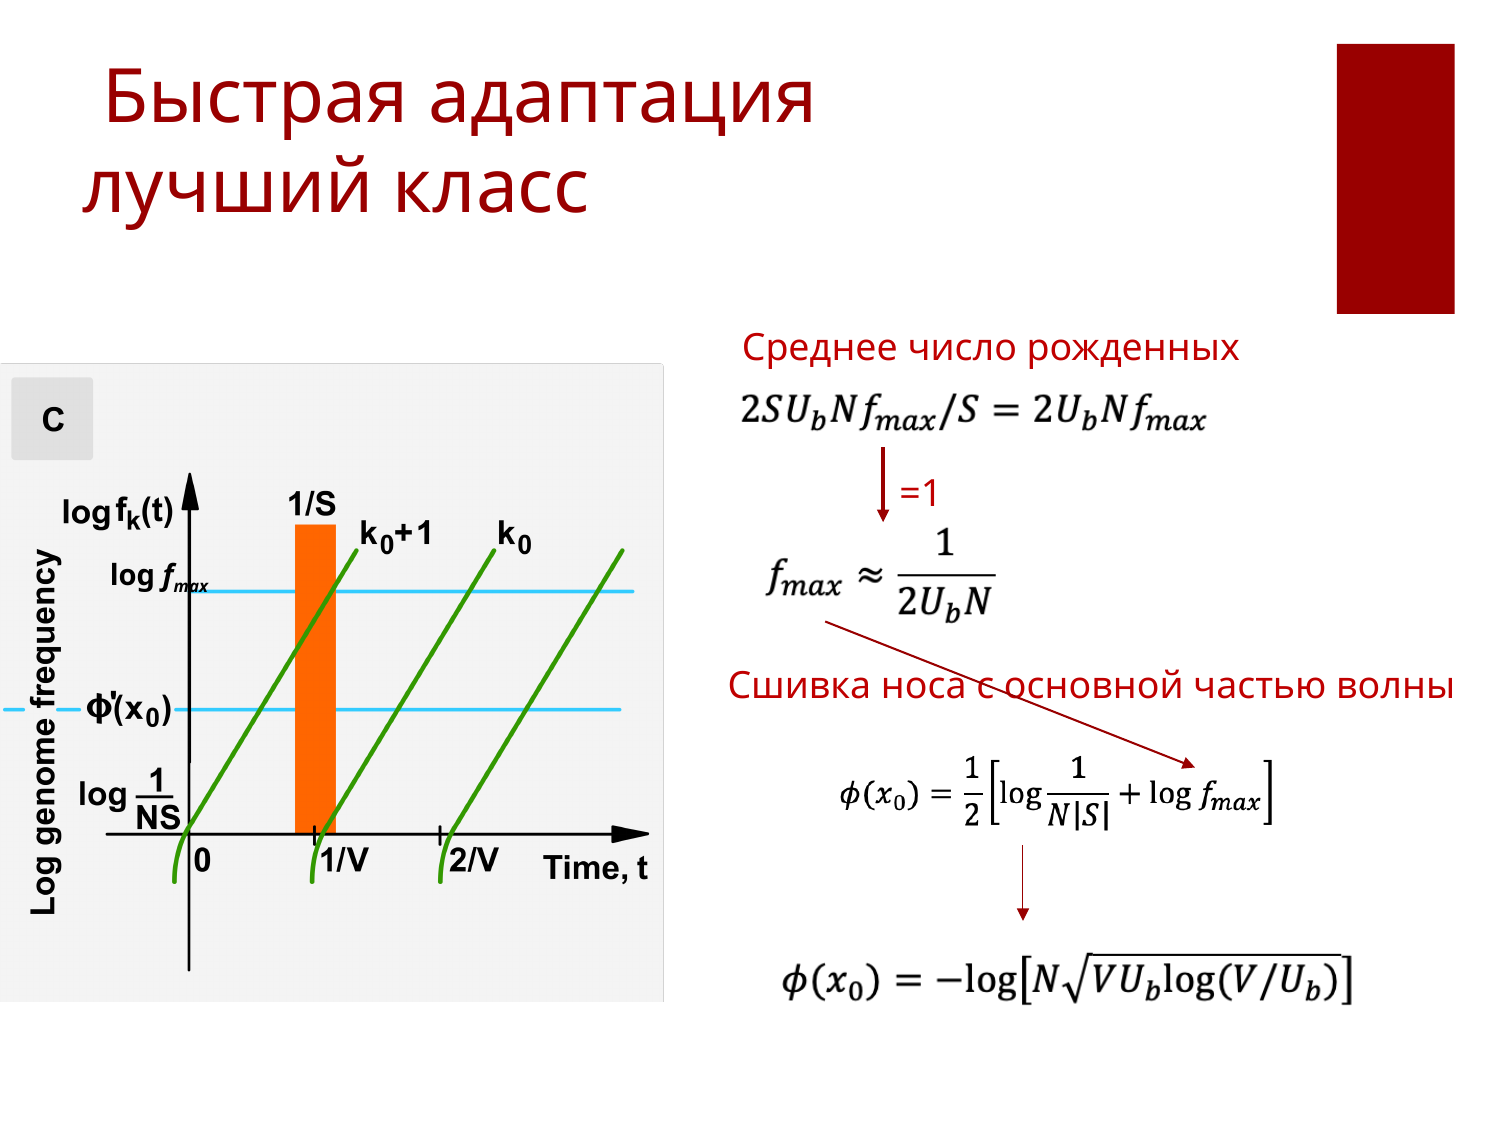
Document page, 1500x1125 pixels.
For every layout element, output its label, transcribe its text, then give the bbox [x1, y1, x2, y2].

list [0, 358, 666, 1003]
title Быстрая адаптация лучший класс [67, 47, 1310, 235]
picture [752, 920, 1408, 1028]
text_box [824, 620, 1196, 768]
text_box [740, 448, 1026, 646]
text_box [698, 315, 1270, 448]
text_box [698, 653, 1485, 843]
